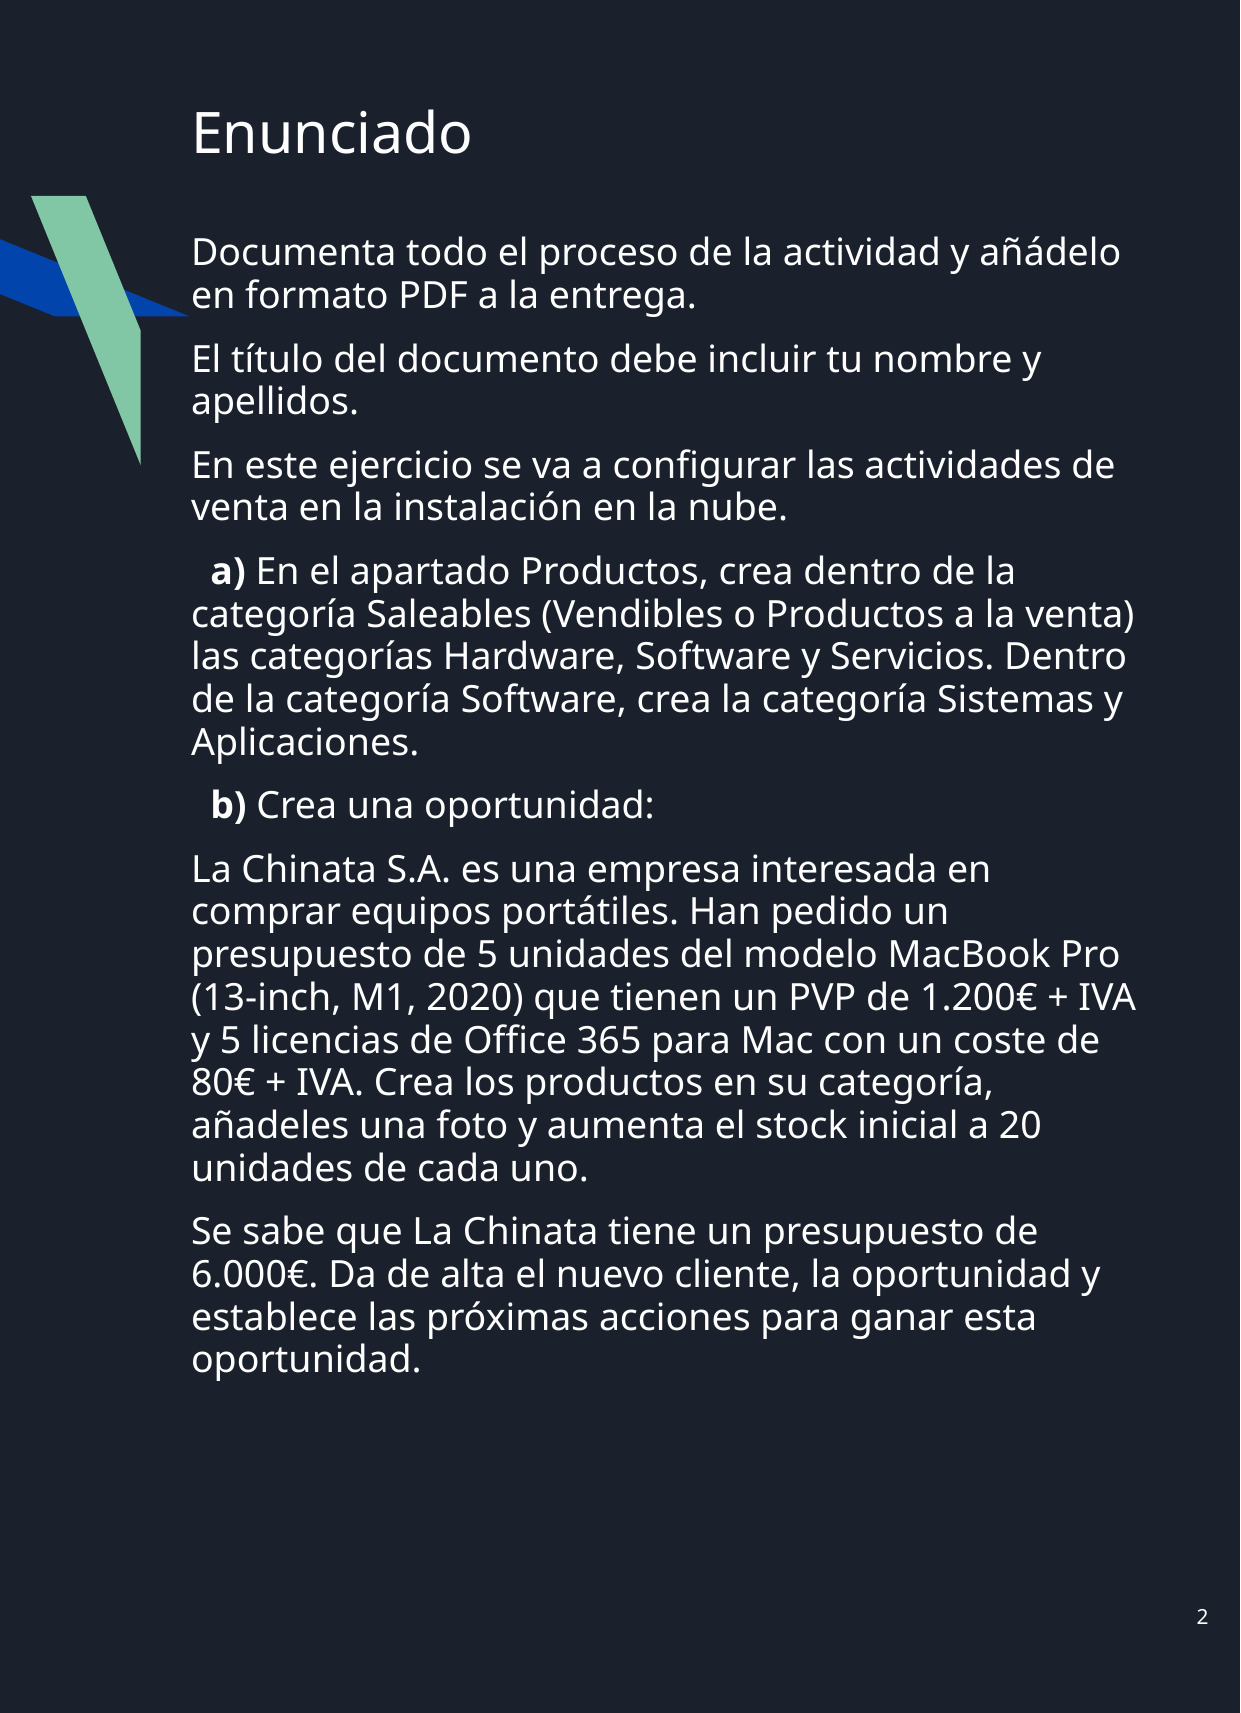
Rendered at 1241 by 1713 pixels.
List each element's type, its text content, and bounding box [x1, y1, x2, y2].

slide_number ‹#› [1149, 1552, 1224, 1684]
title Enunciado [175, 81, 1212, 201]
list Documenta todo el proceso de la actividad y añádelo en formato PDF a la entrega. El título del documento debe incluir tu nombre y apellidos. En este ejercicio se va a configurar las actividades de venta en la instalación en la nube. a) En el apartado Productos, crea dentro de la categoría Saleables (Vendibles o Productos a la venta) las categorías Hardware, Software y Servicios. Dentro de la categoría Software, crea la categoría Sistemas y Aplicaciones. b) Crea una oportunidad: La Chinata S.A. es una empresa interesada en comprar equipos portátiles. Han pedido un presupuesto de 5 unidades del modelo MacBook Pro (13-inch, M1, 2020) que tienen un PVP de 1.200€ + IVA y 5 licencias de Office 365 para Mac con un coste de 80€ + IVA. Crea los productos en su categoría, añadeles una foto y aumenta el stock inicial a 20 unidades de cada uno. Se sabe que La Chinata tiene un presupuesto de 6.000€. Da de alta el nuevo cliente, la oportunidad y establece las próximas acciones para ganar esta oportunidad. [175, 216, 1153, 1466]
